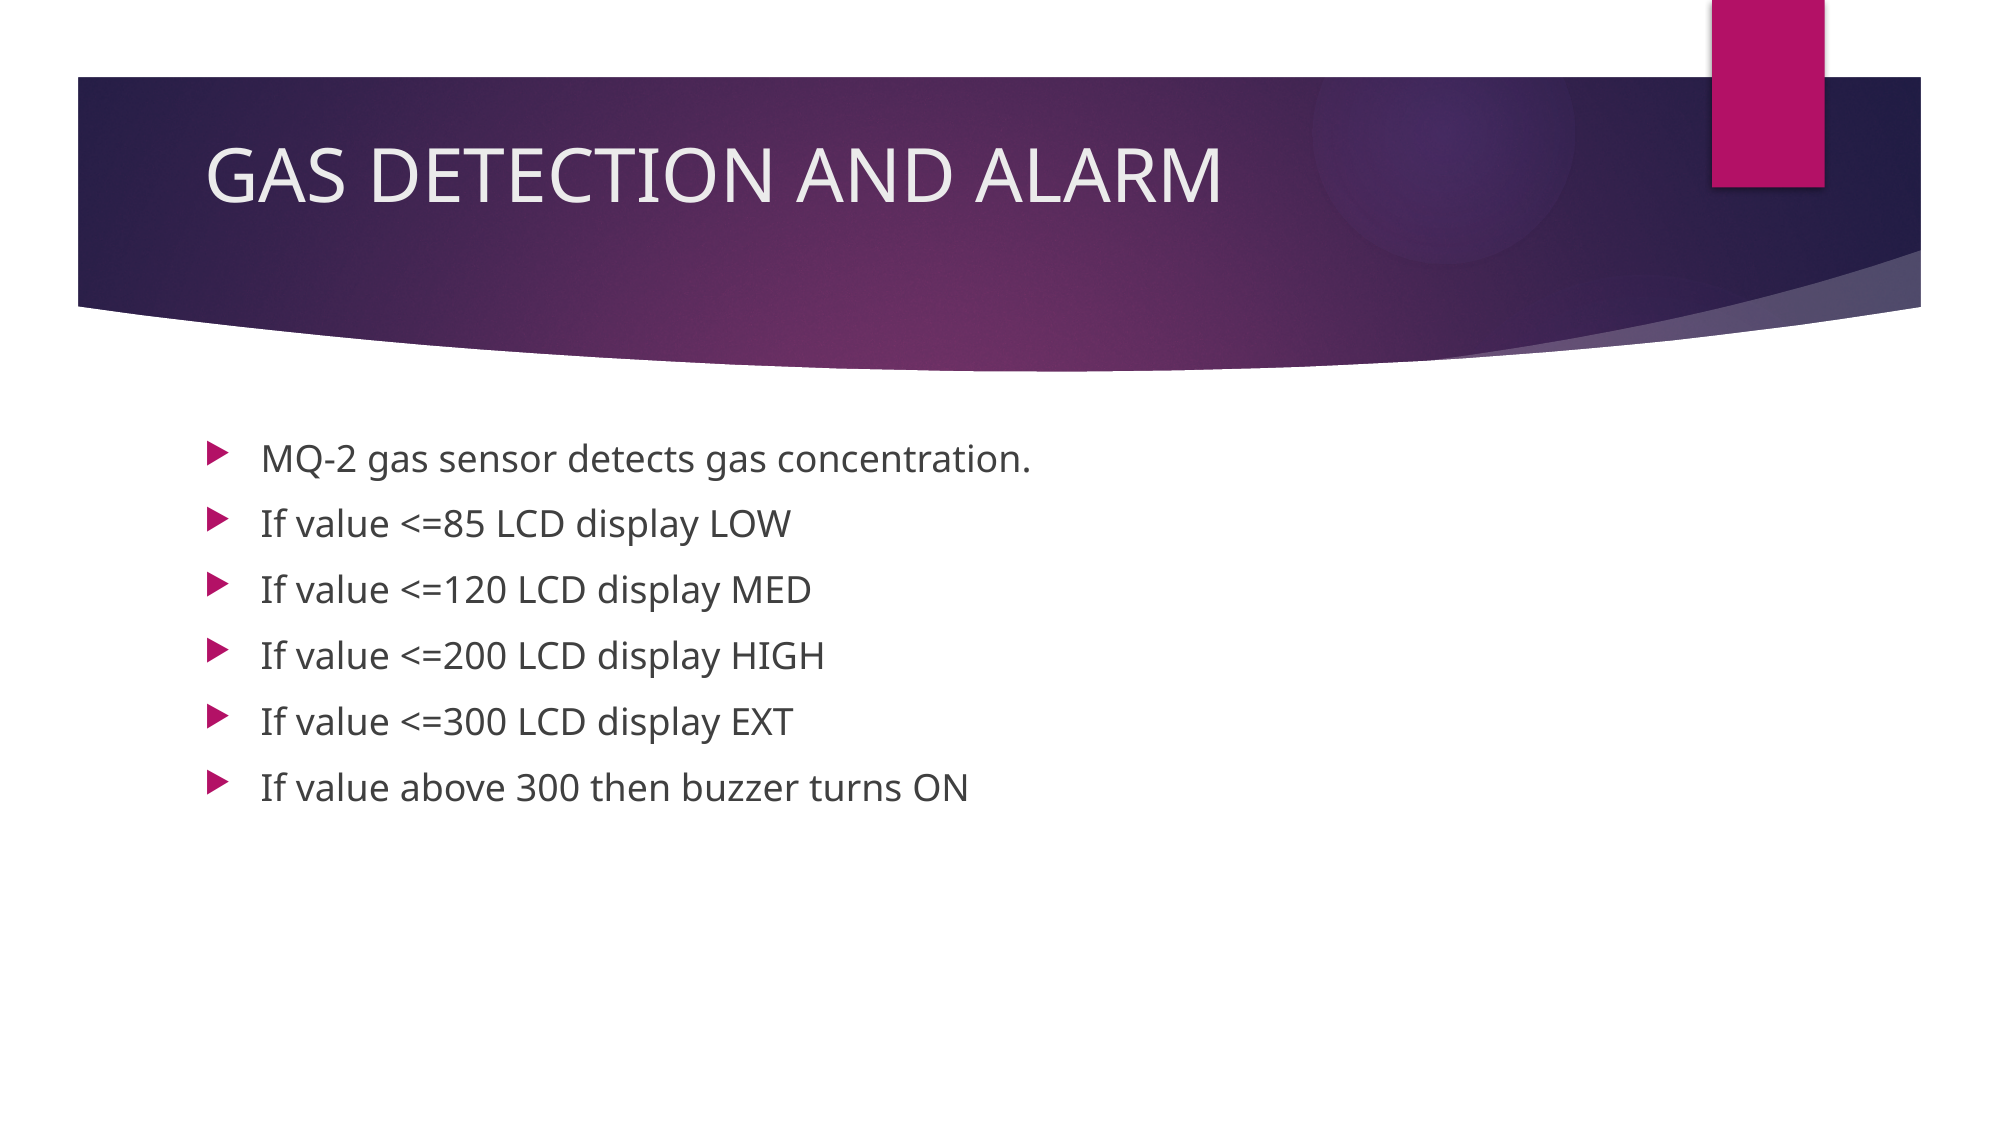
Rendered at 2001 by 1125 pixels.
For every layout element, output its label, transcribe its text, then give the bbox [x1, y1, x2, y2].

title GAS DETECTION AND ALARM [189, 159, 1627, 276]
list MQ-2 gas sensor detects gas concentration. If value <=85 LCD display LOW If value <=120 LCD display MED If value <=200 LCD display HIGH If value <=300 LCD display EXT If value above 300 then buzzer turns ON [189, 427, 1638, 988]
